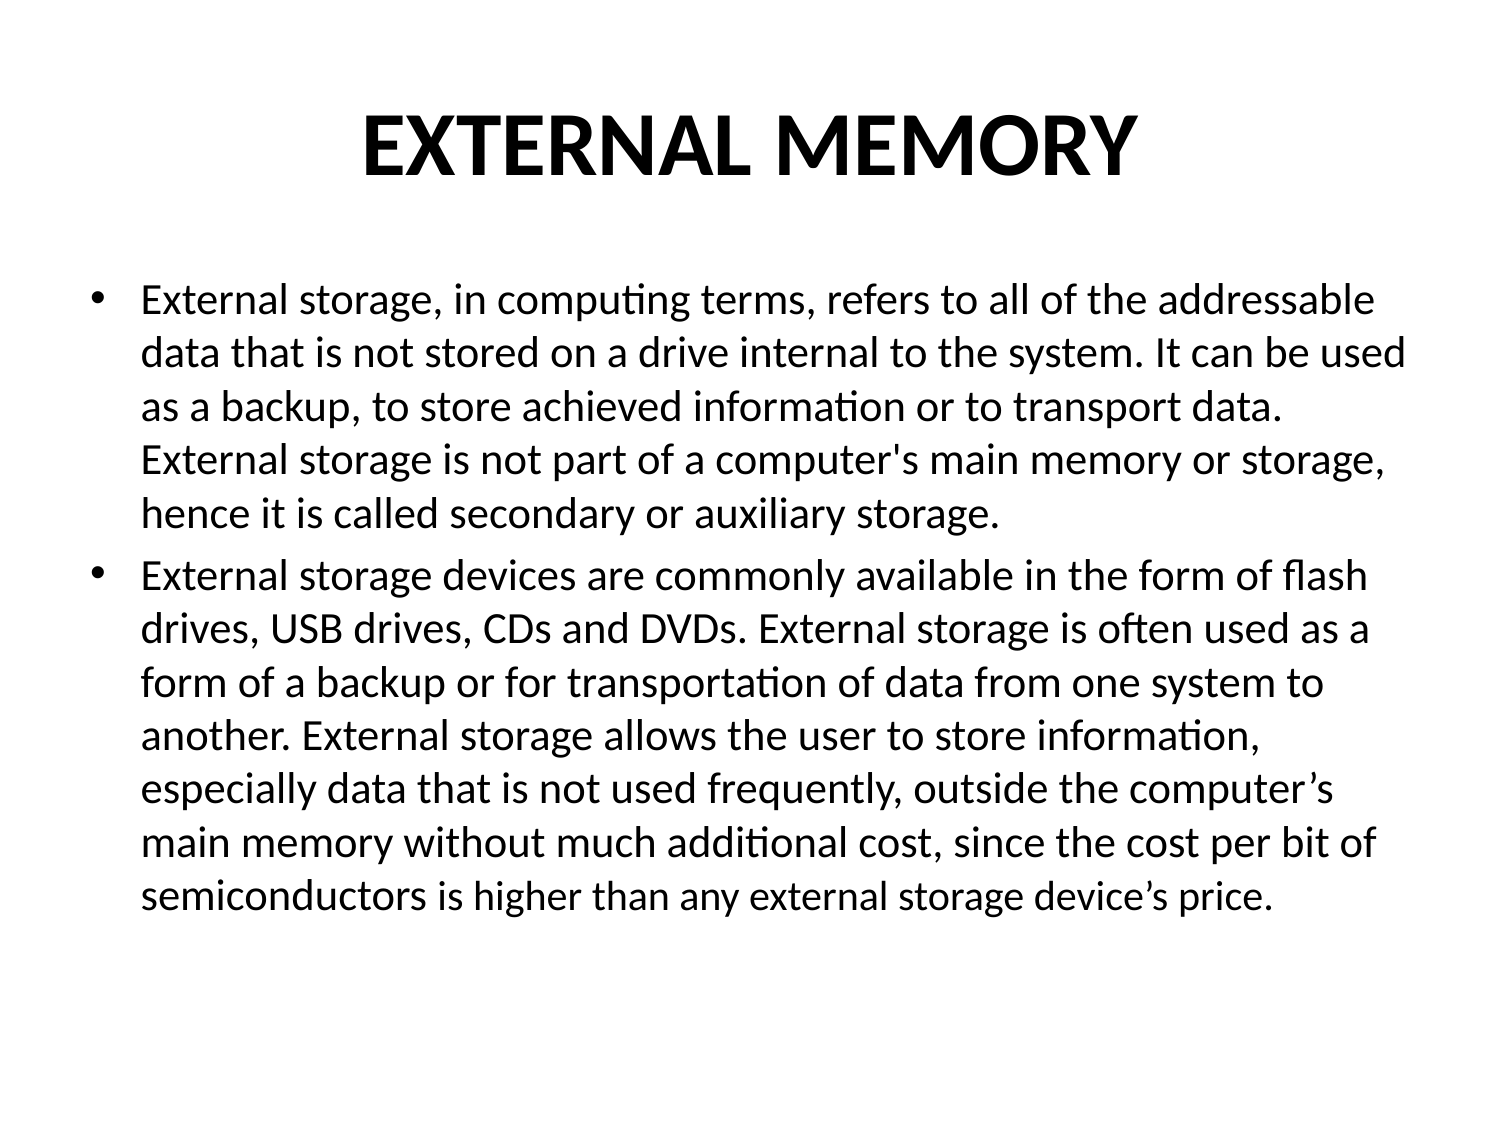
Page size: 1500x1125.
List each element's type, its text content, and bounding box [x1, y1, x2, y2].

list External storage, in computing terms, refers to all of the addressable data that is not stored on a drive internal to the system. It can be used as a backup, to store achieved information or to transport data. External storage is not part of a computer's main memory or storage, hence it is called secondary or auxiliary storage. External storage devices are commonly available in the form of flash drives, USB drives, CDs and DVDs. External storage is often used as a form of a backup or for transportation of data from one system to another. External storage allows the user to store information, especially data that is not used frequently, outside the computer’s main memory without much additional cost, since the cost per bit of semiconductors is higher than any external storage device’s price. [75, 262, 1425, 1005]
title EXTERNAL MEMORY [75, 45, 1425, 233]
